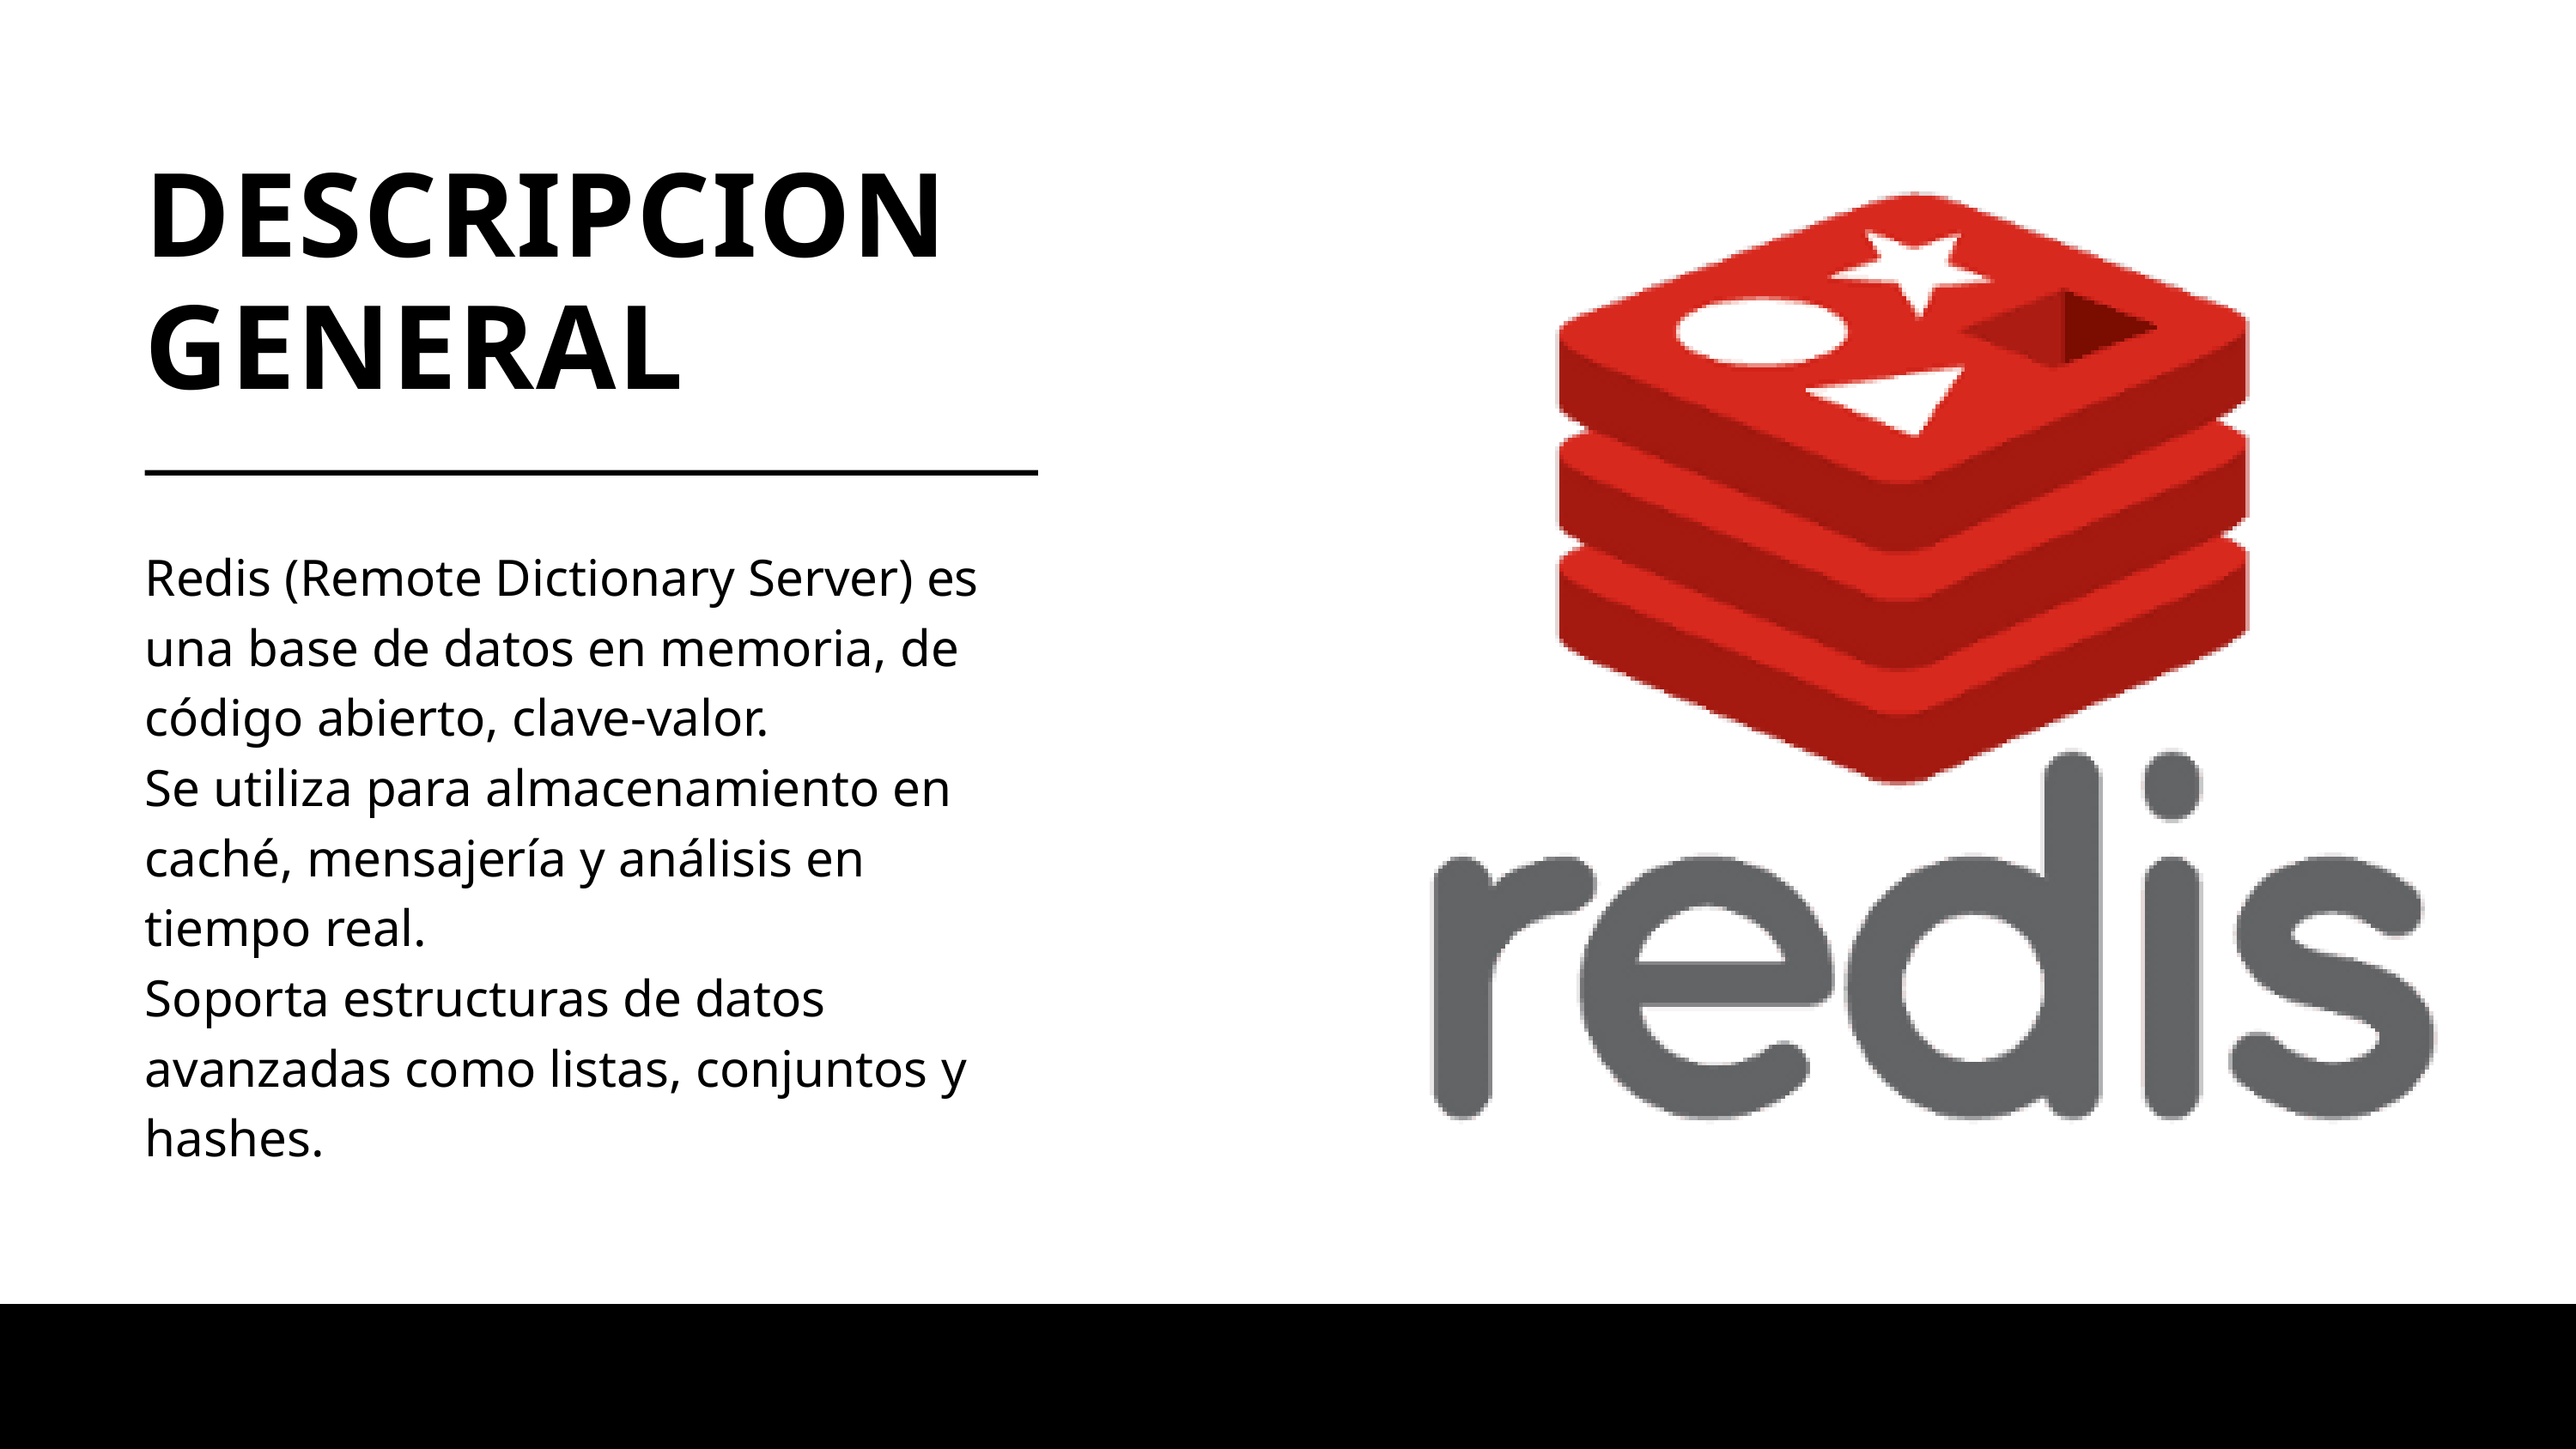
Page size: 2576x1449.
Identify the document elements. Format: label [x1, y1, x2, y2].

text_box [1287, 144, 2576, 1160]
text_box [144, 144, 1039, 1229]
text_box [0, 1303, 2576, 1449]
